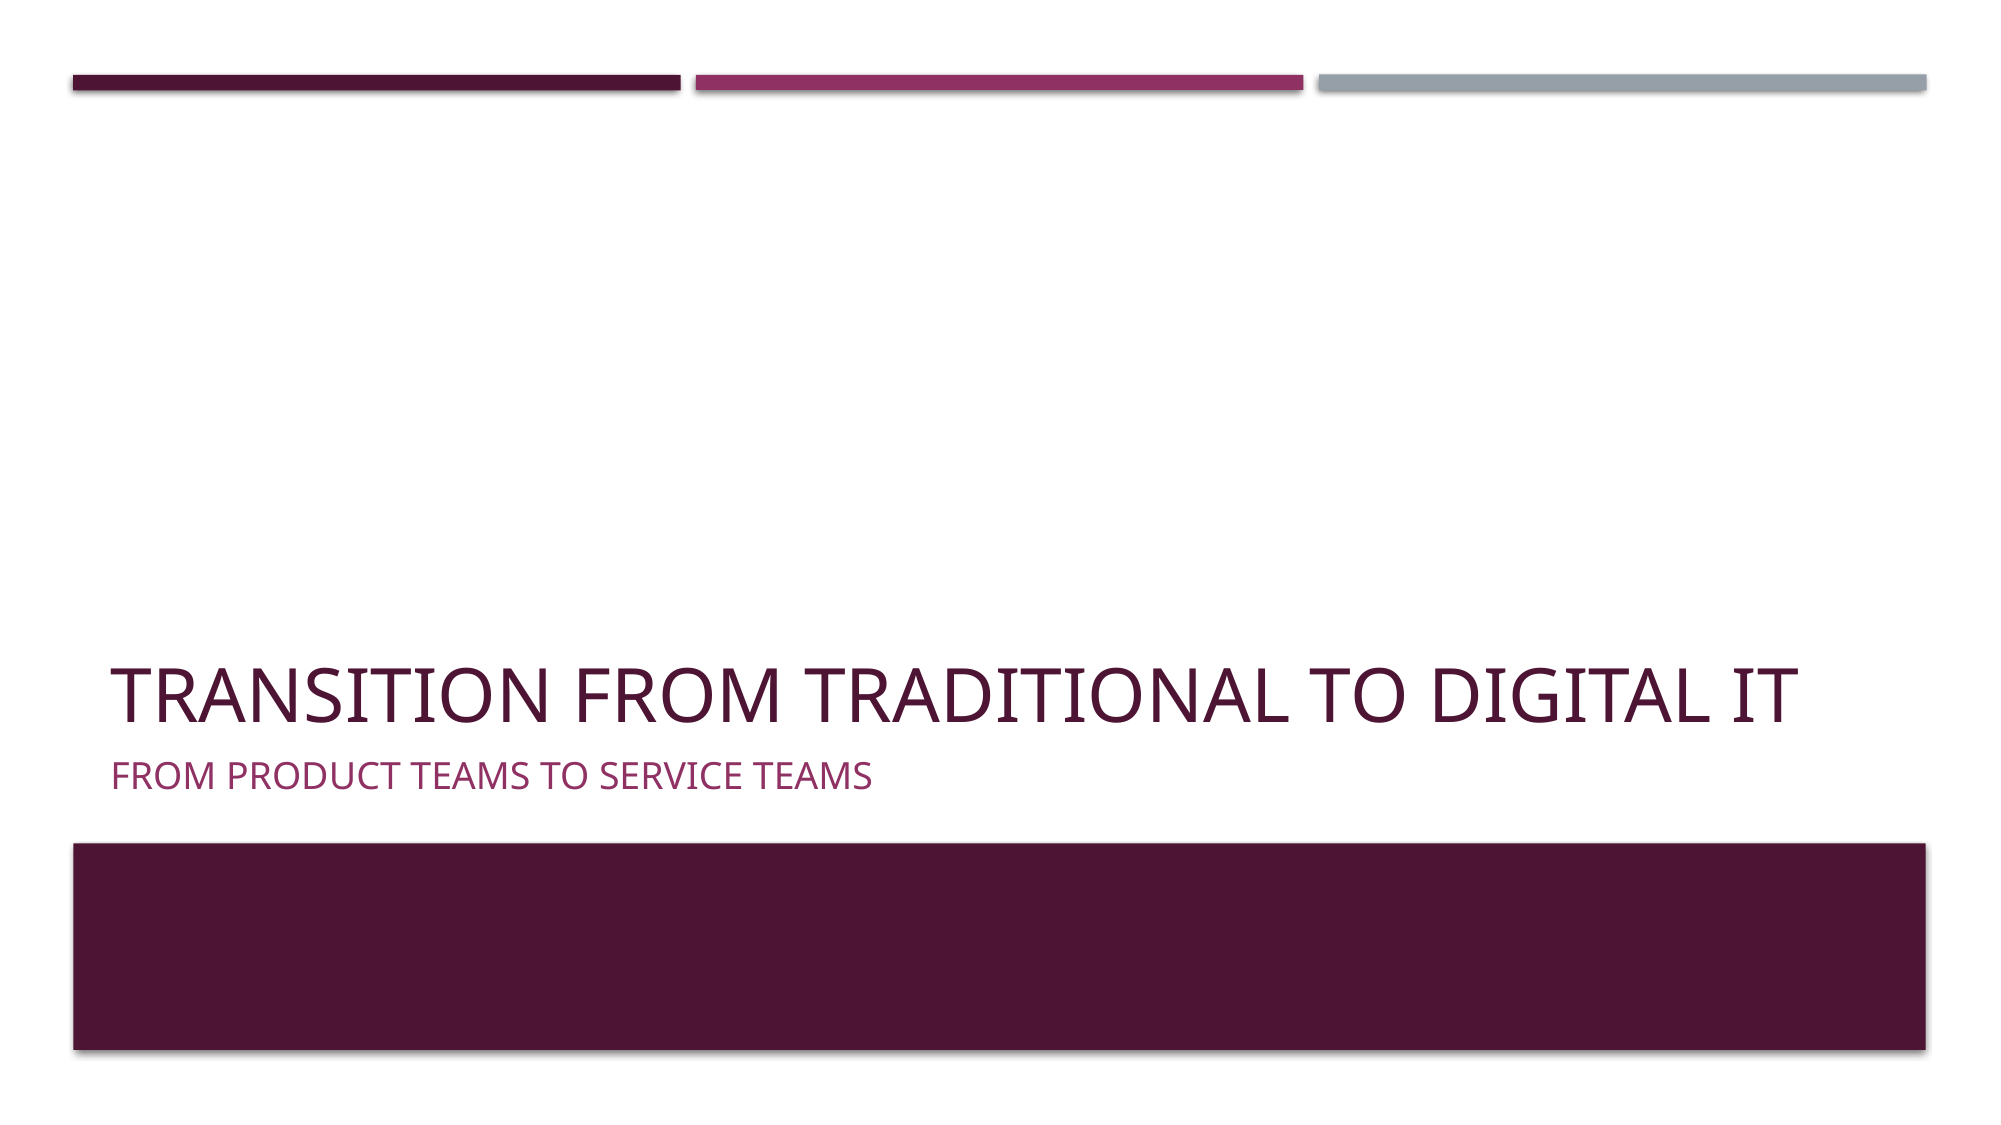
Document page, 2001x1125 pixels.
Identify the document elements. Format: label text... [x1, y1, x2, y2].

title Transition From Traditional to Digital IT [95, 499, 1905, 744]
list From Product Teams to Service Teams [95, 744, 1905, 844]
